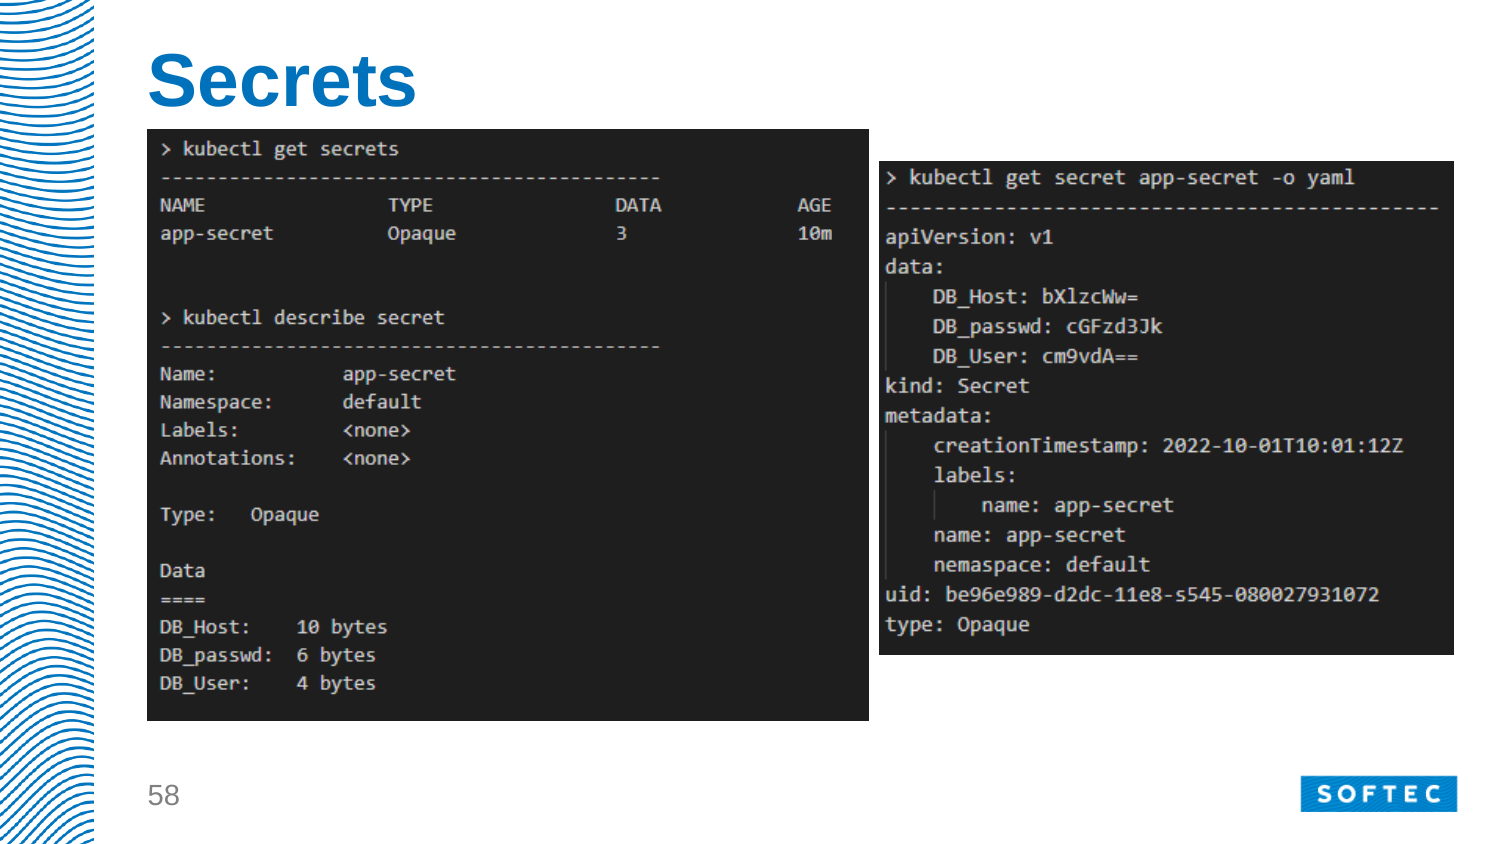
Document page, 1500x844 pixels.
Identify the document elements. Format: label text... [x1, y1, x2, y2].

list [147, 129, 869, 721]
title Secrets [147, 41, 1412, 124]
picture [0, 0, 94, 844]
picture [1297, 772, 1500, 844]
picture [879, 161, 1454, 655]
